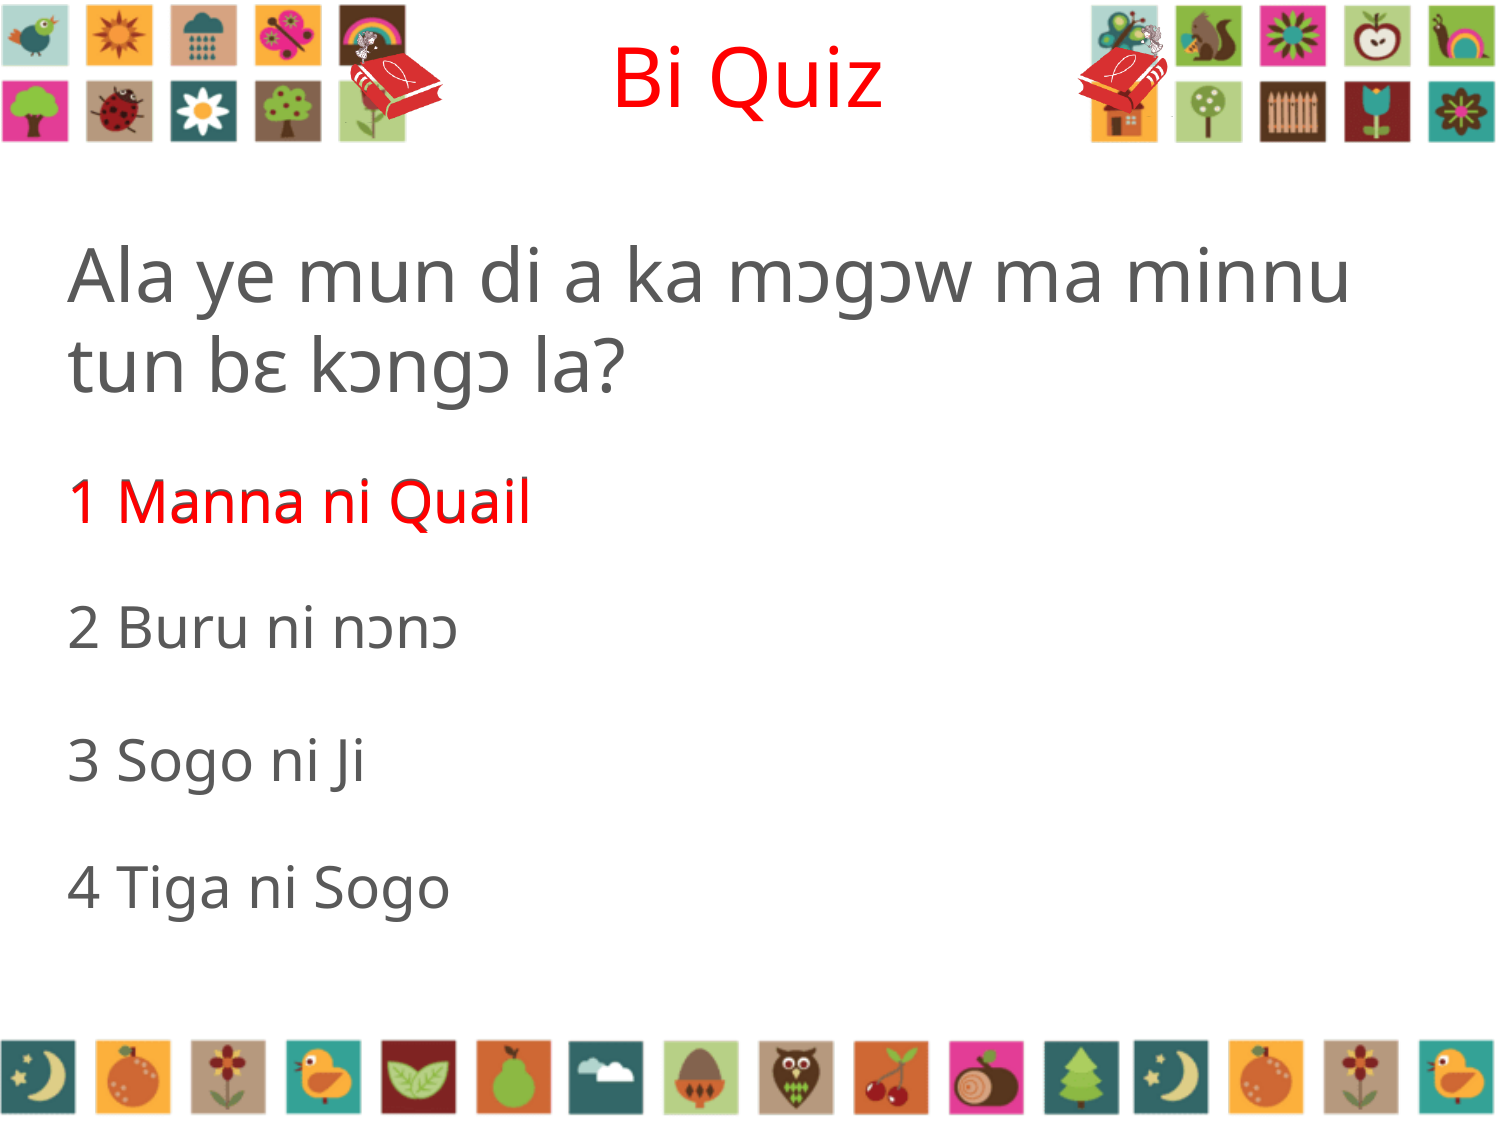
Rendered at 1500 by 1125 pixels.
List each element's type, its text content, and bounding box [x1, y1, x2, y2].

text_box 2 Buru ni nɔnɔ [53, 582, 1436, 668]
text_box 3 Sogo ni Ji [53, 716, 1483, 801]
picture [0, 3, 475, 150]
text_box 1 Manna ni Quail [53, 457, 1483, 543]
text_box 4 Tiga ni Sogo [53, 842, 1483, 928]
picture [1046, 3, 1500, 150]
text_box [0, 1028, 1500, 1118]
text_box Bi Quiz [427, 16, 1078, 131]
text_box Ala ye mun di a ka mɔgɔw ma minnu tun bɛ kɔngɔ la? [53, 219, 1436, 415]
